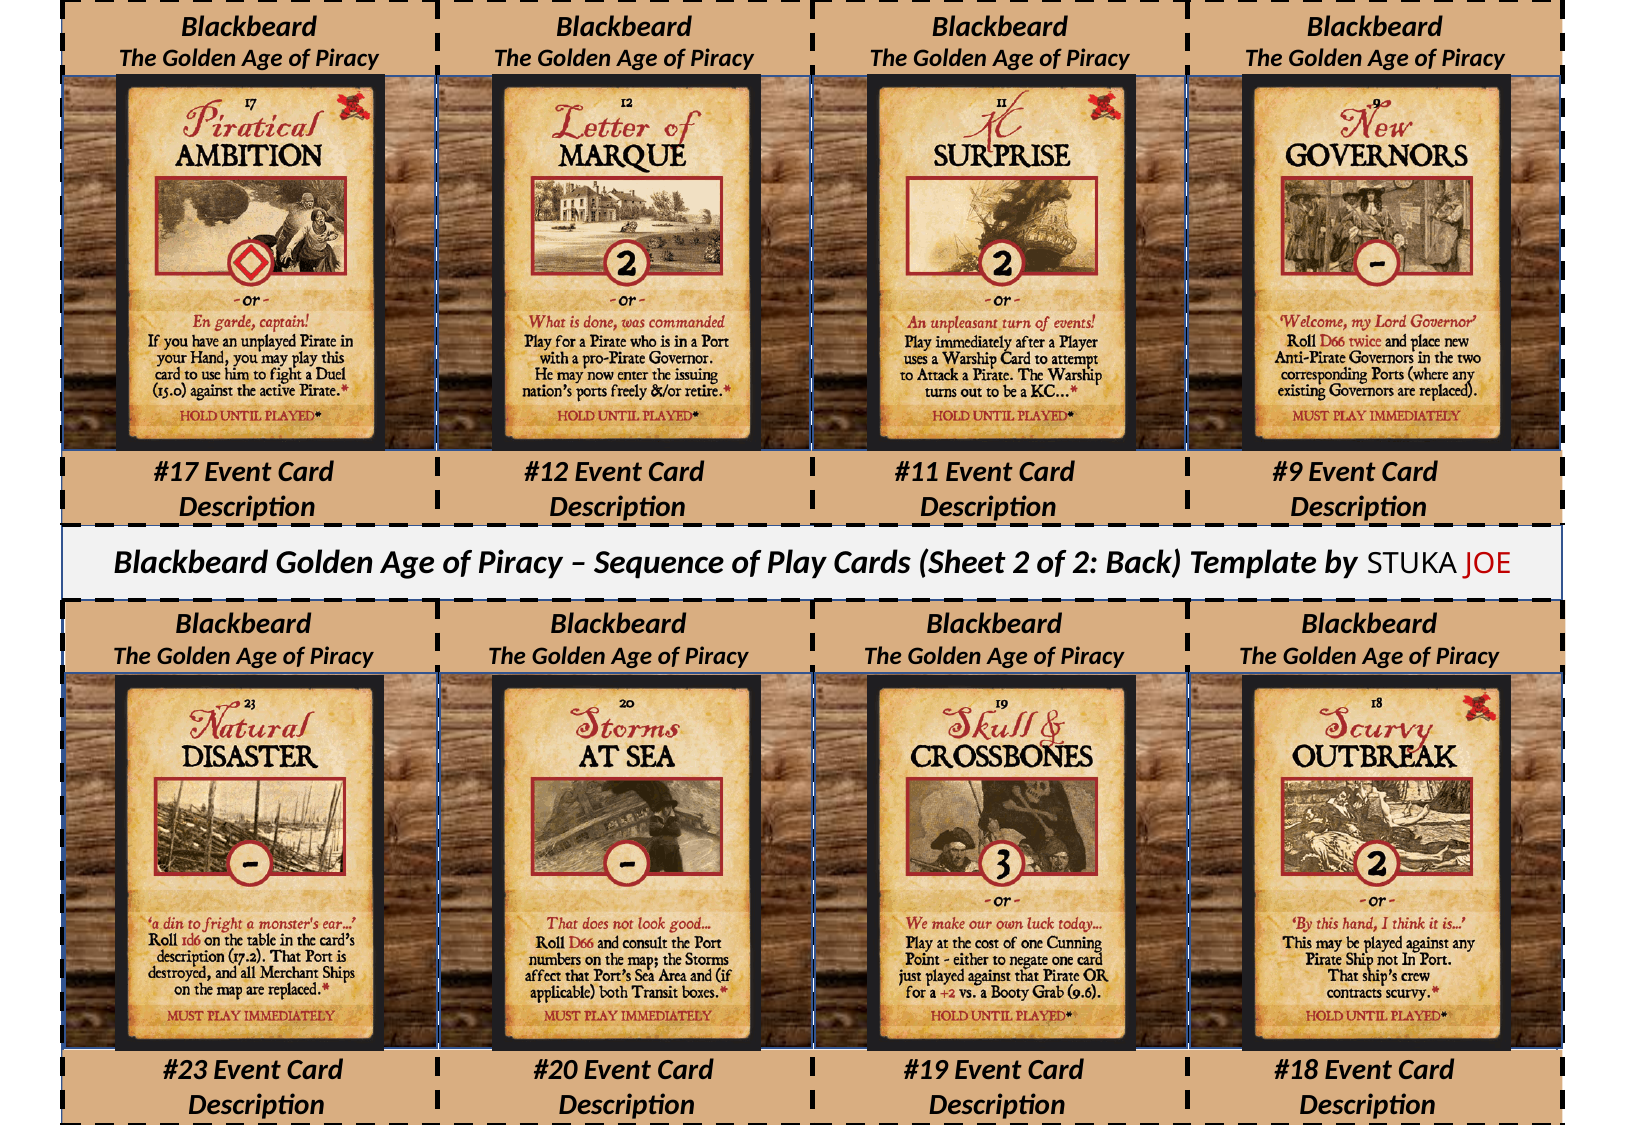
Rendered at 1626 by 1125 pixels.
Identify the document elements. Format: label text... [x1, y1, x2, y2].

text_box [62, 75, 116, 451]
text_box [1547, 0, 1563, 525]
picture [115, 675, 384, 1051]
picture [1242, 675, 1511, 1051]
picture [492, 675, 761, 1051]
text_box Blackbeard Golden Age of Piracy – Sequence of Play Cards (Sheet 2 of 2: Back) Template by STUKA JOE [62, 532, 1563, 588]
picture [867, 675, 1136, 1051]
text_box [62, 0, 1562, 79]
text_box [68, 1048, 1556, 1125]
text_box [64, 673, 1562, 1048]
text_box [116, 74, 1511, 451]
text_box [1511, 75, 1560, 451]
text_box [57, 598, 1556, 677]
text_box [61, 526, 1563, 599]
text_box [1556, 599, 1563, 1125]
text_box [59, 446, 1547, 529]
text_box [62, 677, 68, 1125]
